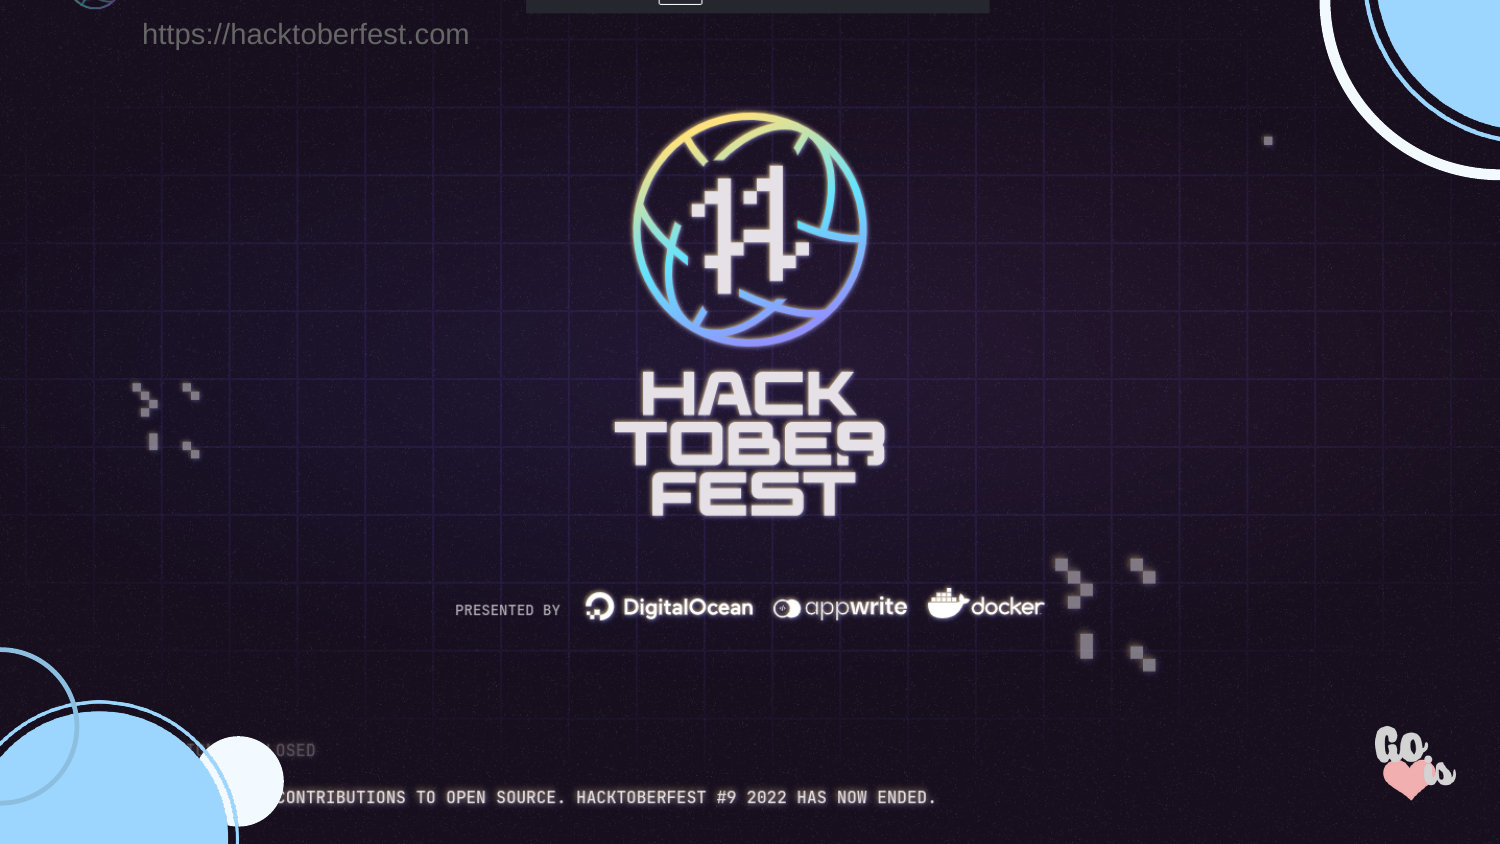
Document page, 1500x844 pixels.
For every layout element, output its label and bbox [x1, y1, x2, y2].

text_box [1319, 0, 1500, 181]
picture [0, 0, 1500, 844]
text_box [0, 646, 284, 844]
